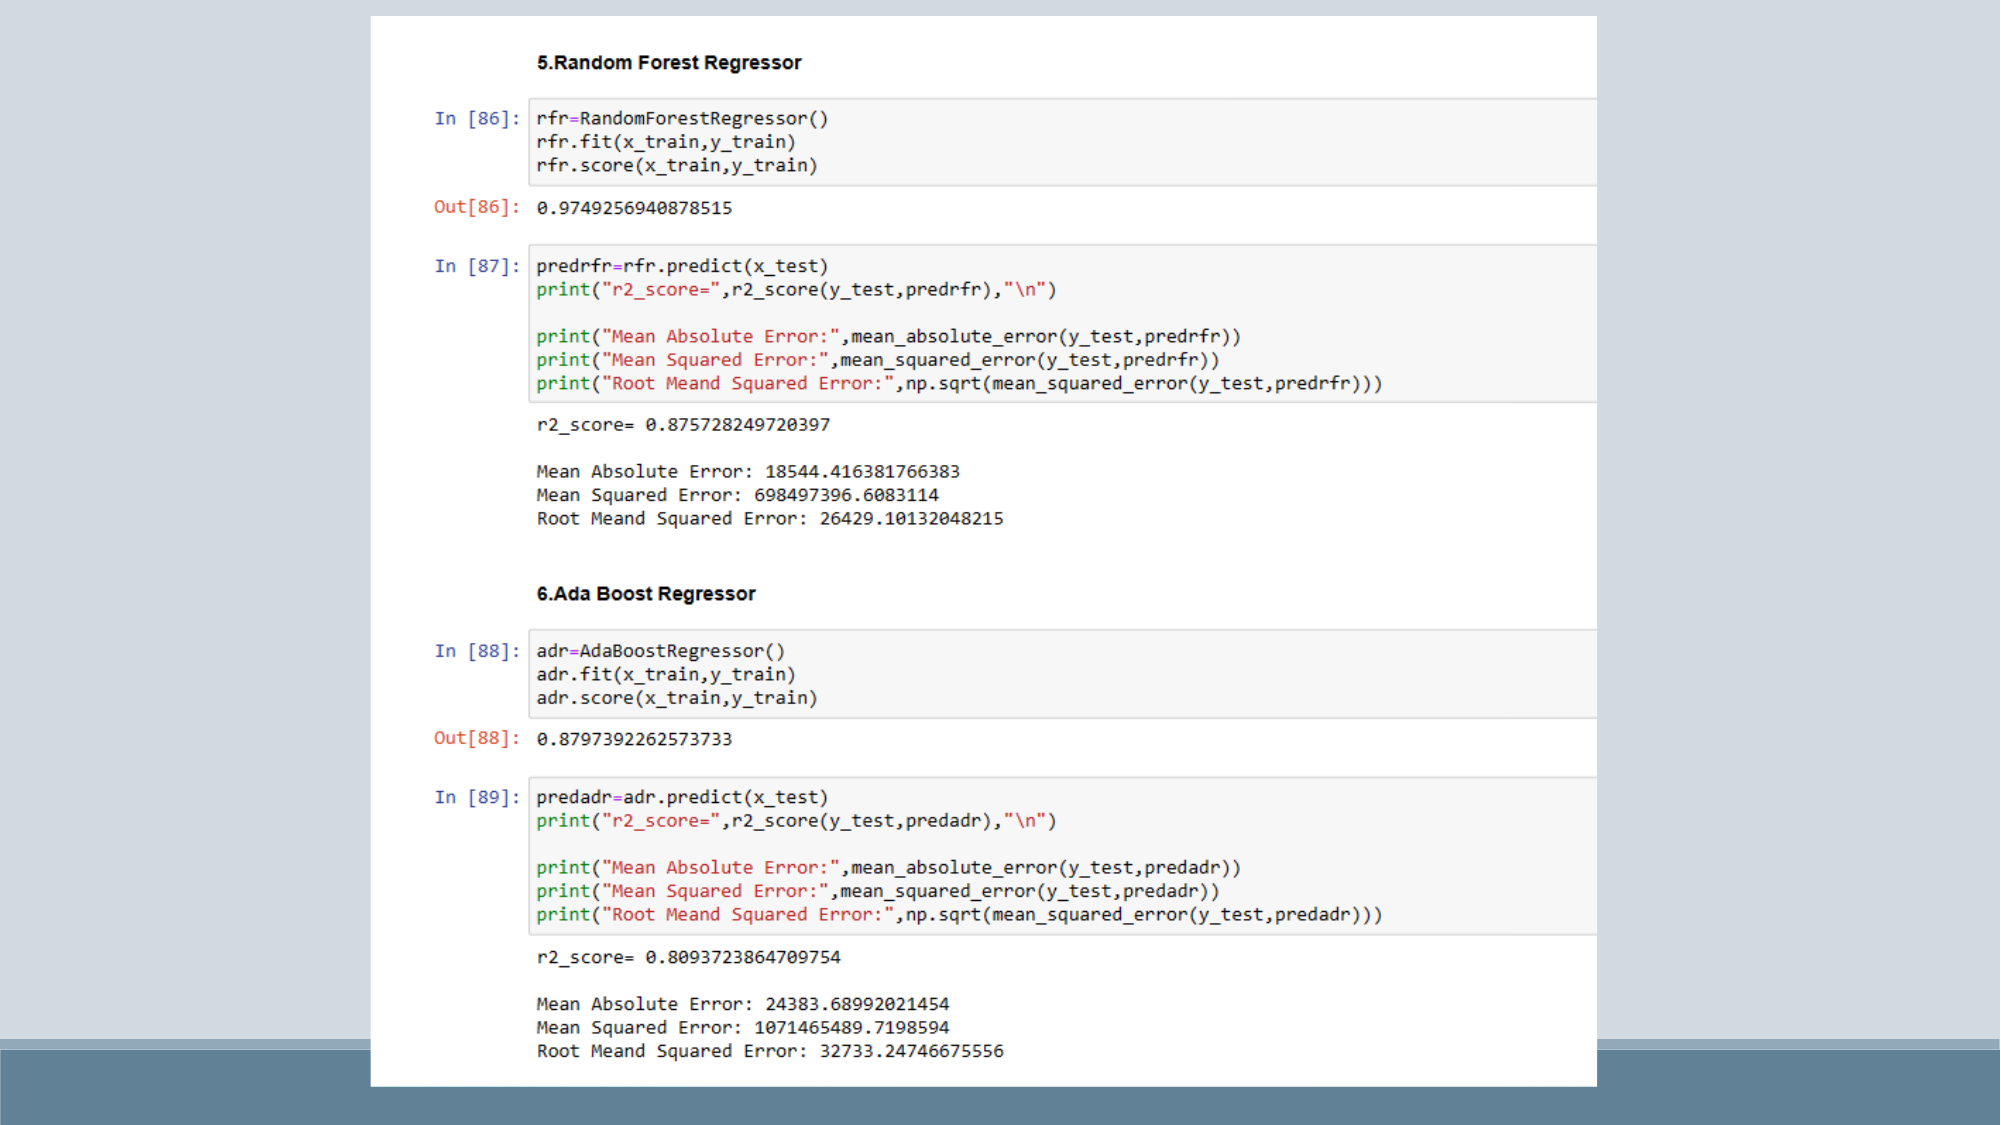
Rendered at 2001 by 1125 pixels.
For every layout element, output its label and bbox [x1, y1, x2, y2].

picture [369, 15, 1598, 1087]
